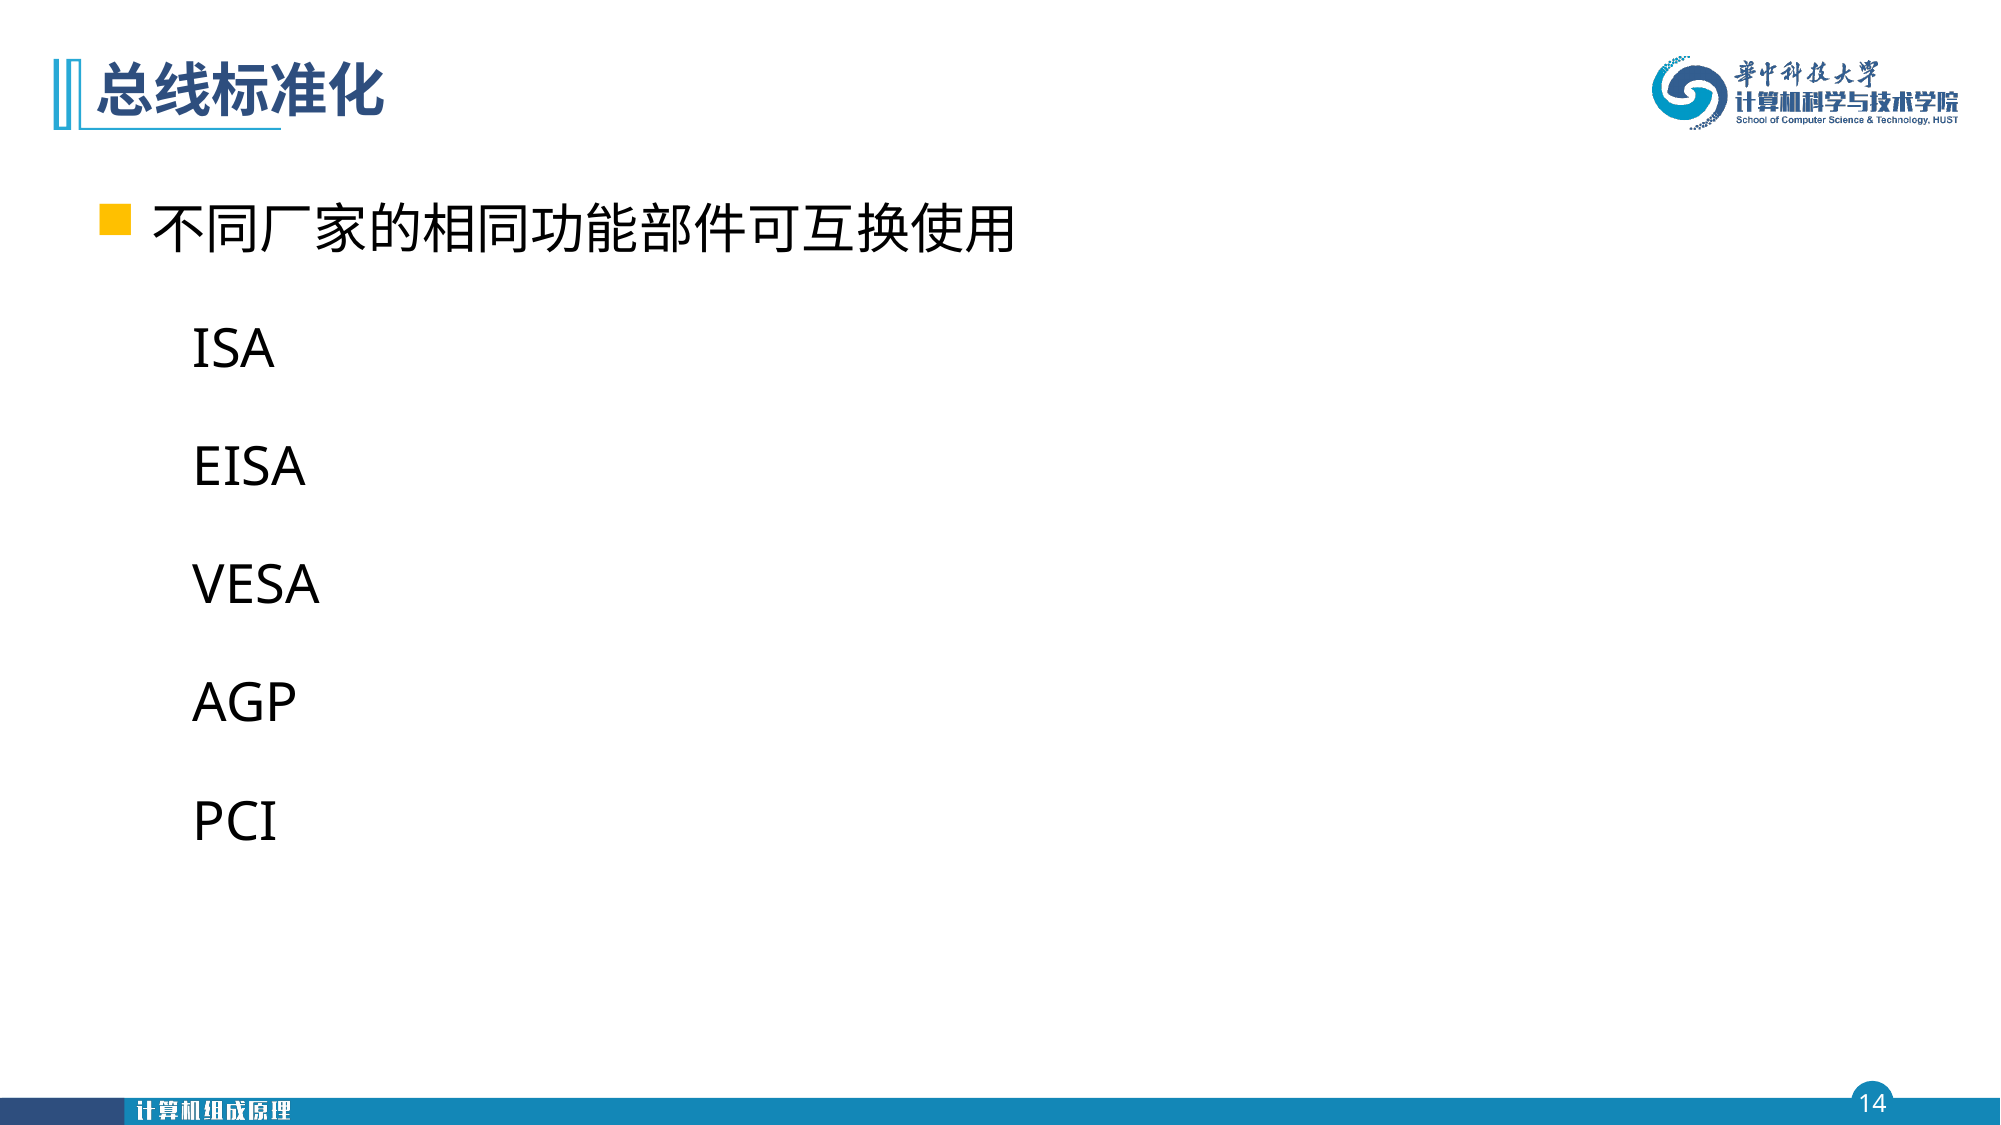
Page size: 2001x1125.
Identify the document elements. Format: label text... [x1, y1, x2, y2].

title 总线标准化 [80, 42, 1805, 144]
list 不同厂家的相同功能部件可互换使用 ISA EISA VESA AGP PCI [80, 154, 1805, 1080]
picture [1805, 56, 1958, 130]
